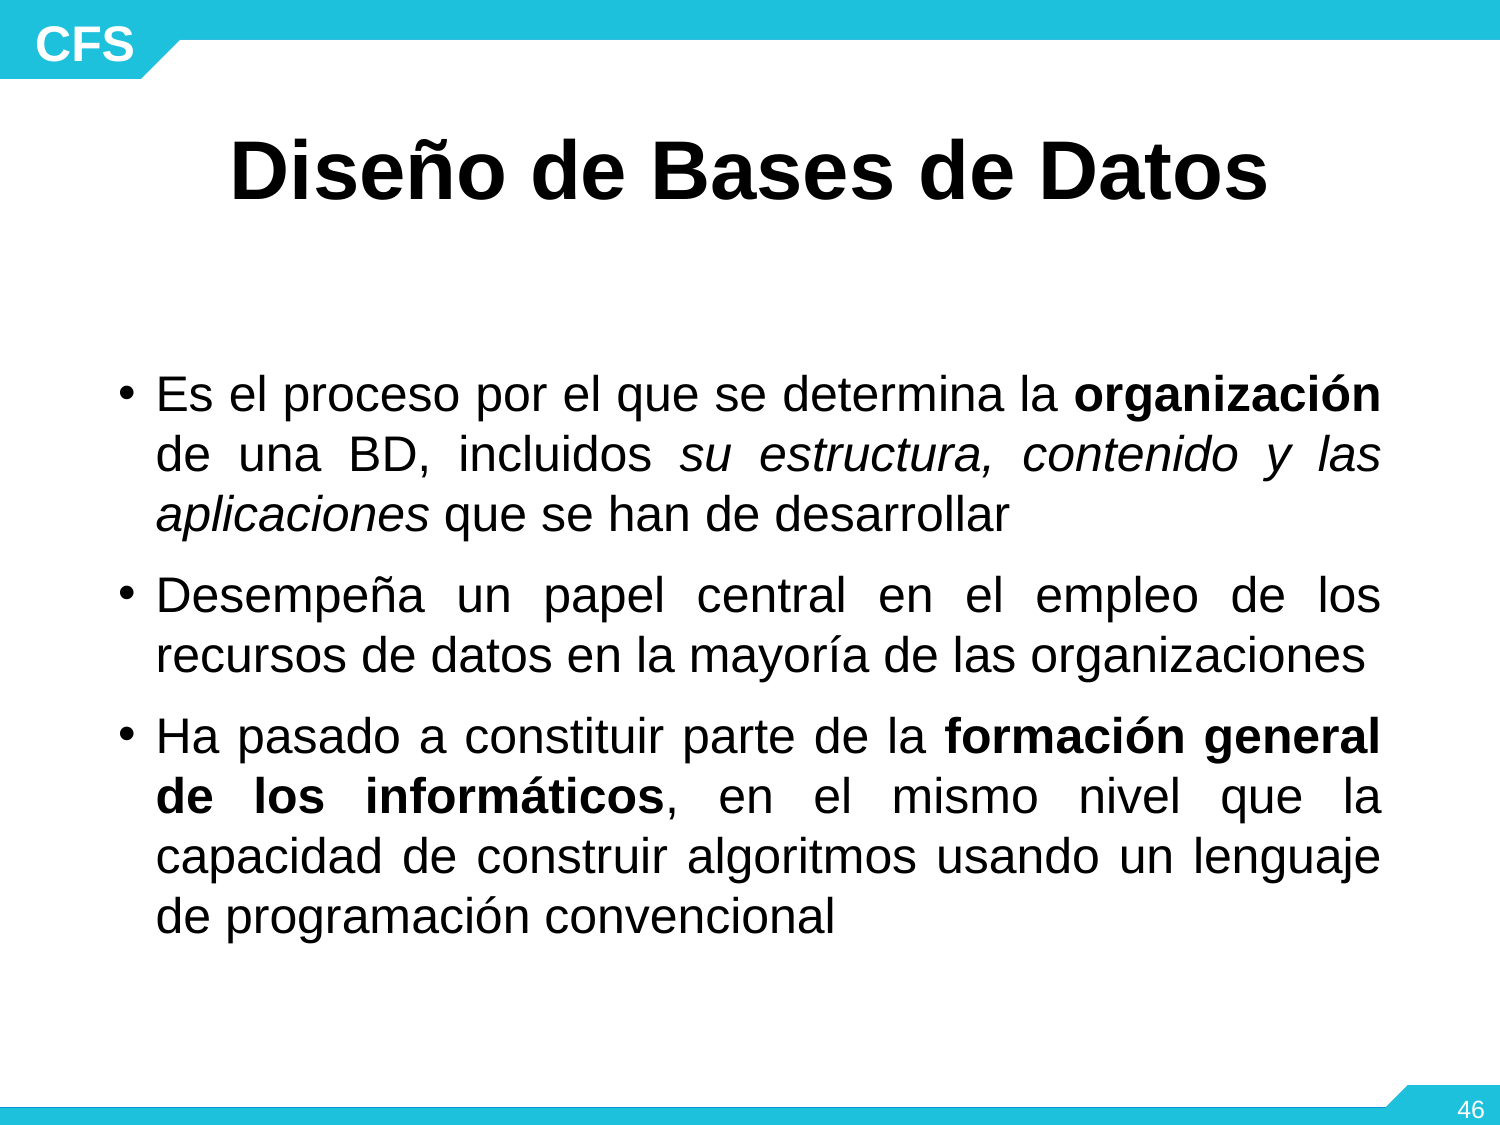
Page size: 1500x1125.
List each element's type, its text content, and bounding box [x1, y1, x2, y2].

text_box Es el proceso por el que se determina la organización de una BD, incluidos su estructura, contenido y las aplicaciones que se han de desarrollar Desempeña un papel central en el empleo de los recursos de datos en la mayoría de las organizaciones Ha pasado a constituir parte de la formación general de los informáticos, en el mismo nivel que la capacidad de construir algoritmos usando un lenguaje de programación convencional [103, 354, 1397, 1069]
text_box Diseño de Bases de Datos [103, 72, 1397, 273]
text_box ‹#› [1162, 1078, 1500, 1125]
